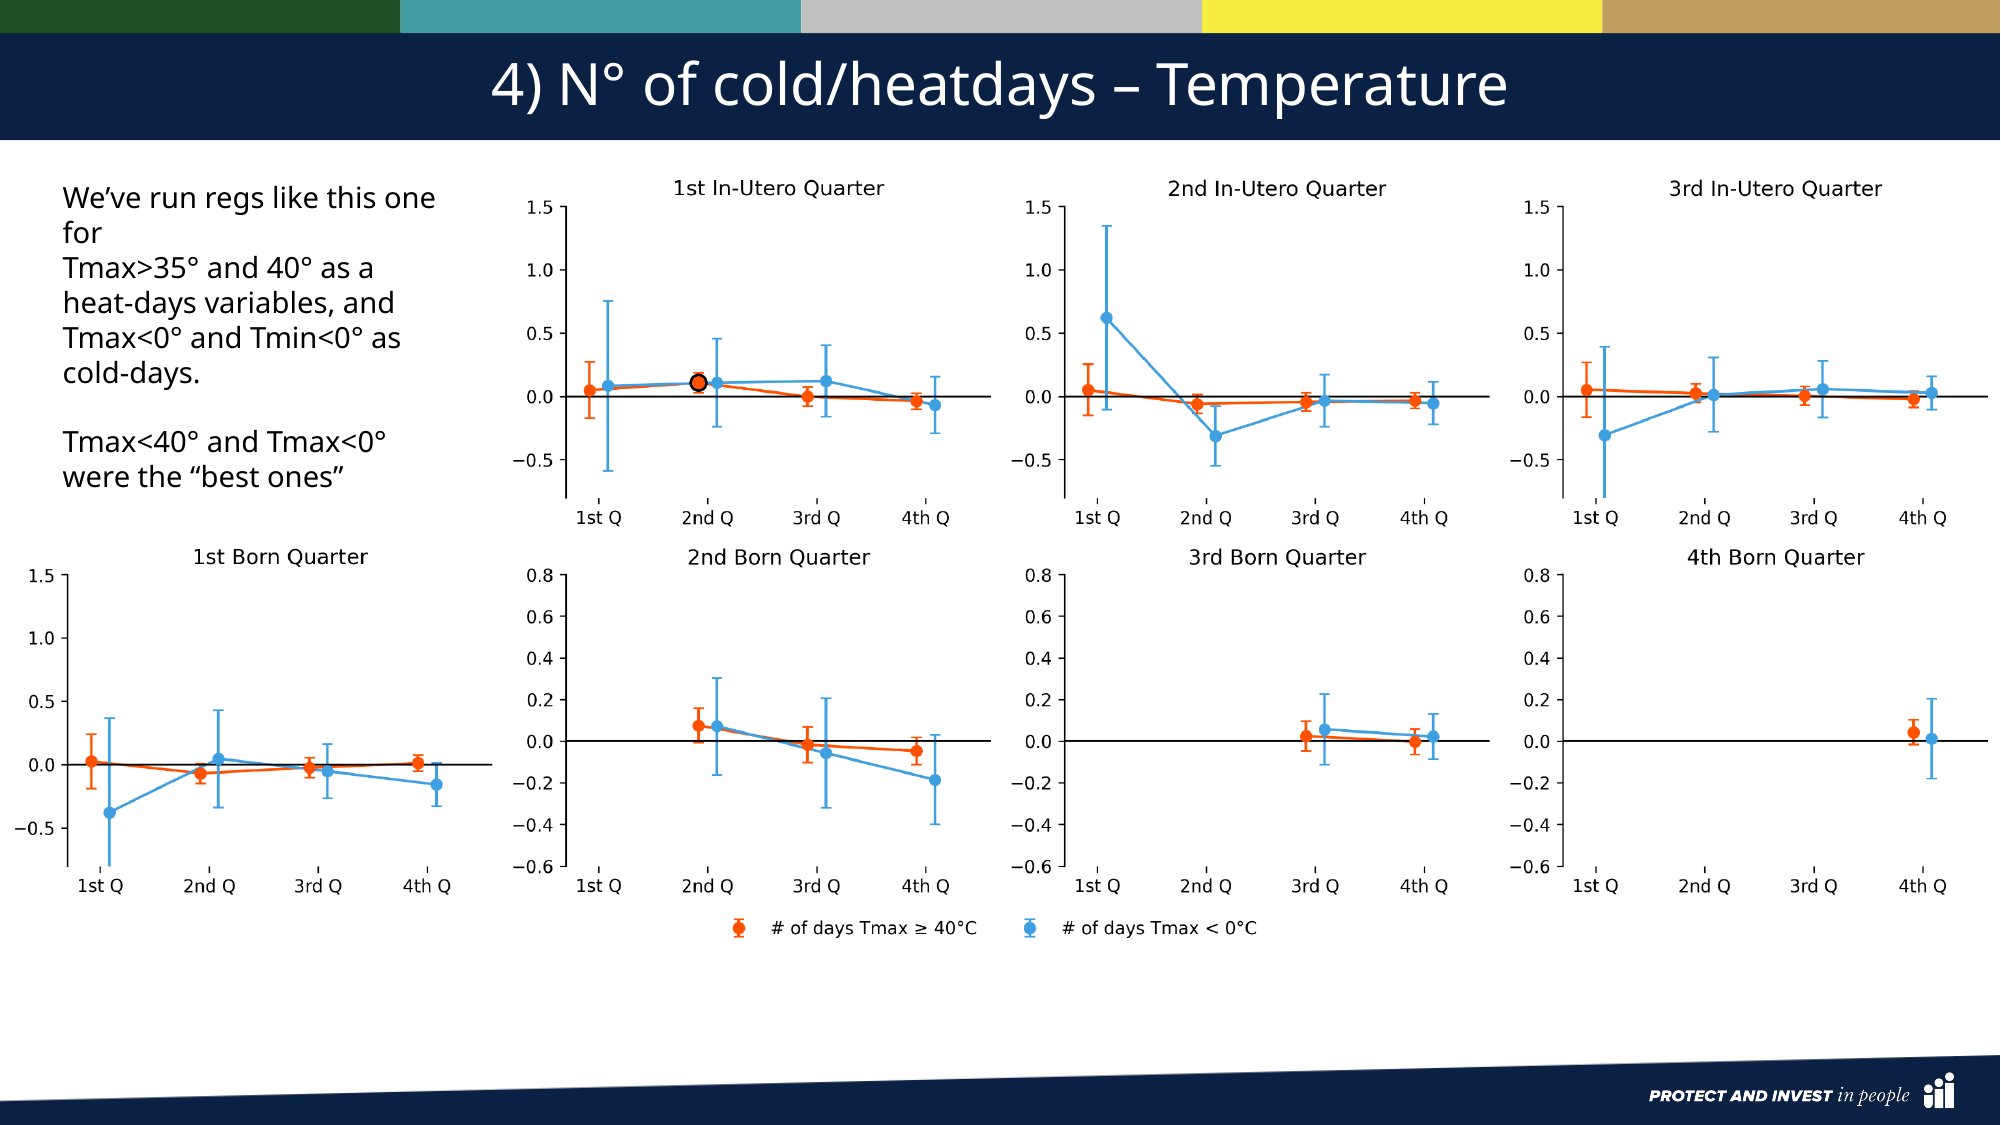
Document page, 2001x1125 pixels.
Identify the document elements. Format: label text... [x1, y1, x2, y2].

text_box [0, 0, 2000, 34]
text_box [0, 1055, 2000, 1125]
picture [0, 167, 2000, 958]
list 4) N° of cold/heatdays – Temperature [0, 35, 2000, 141]
